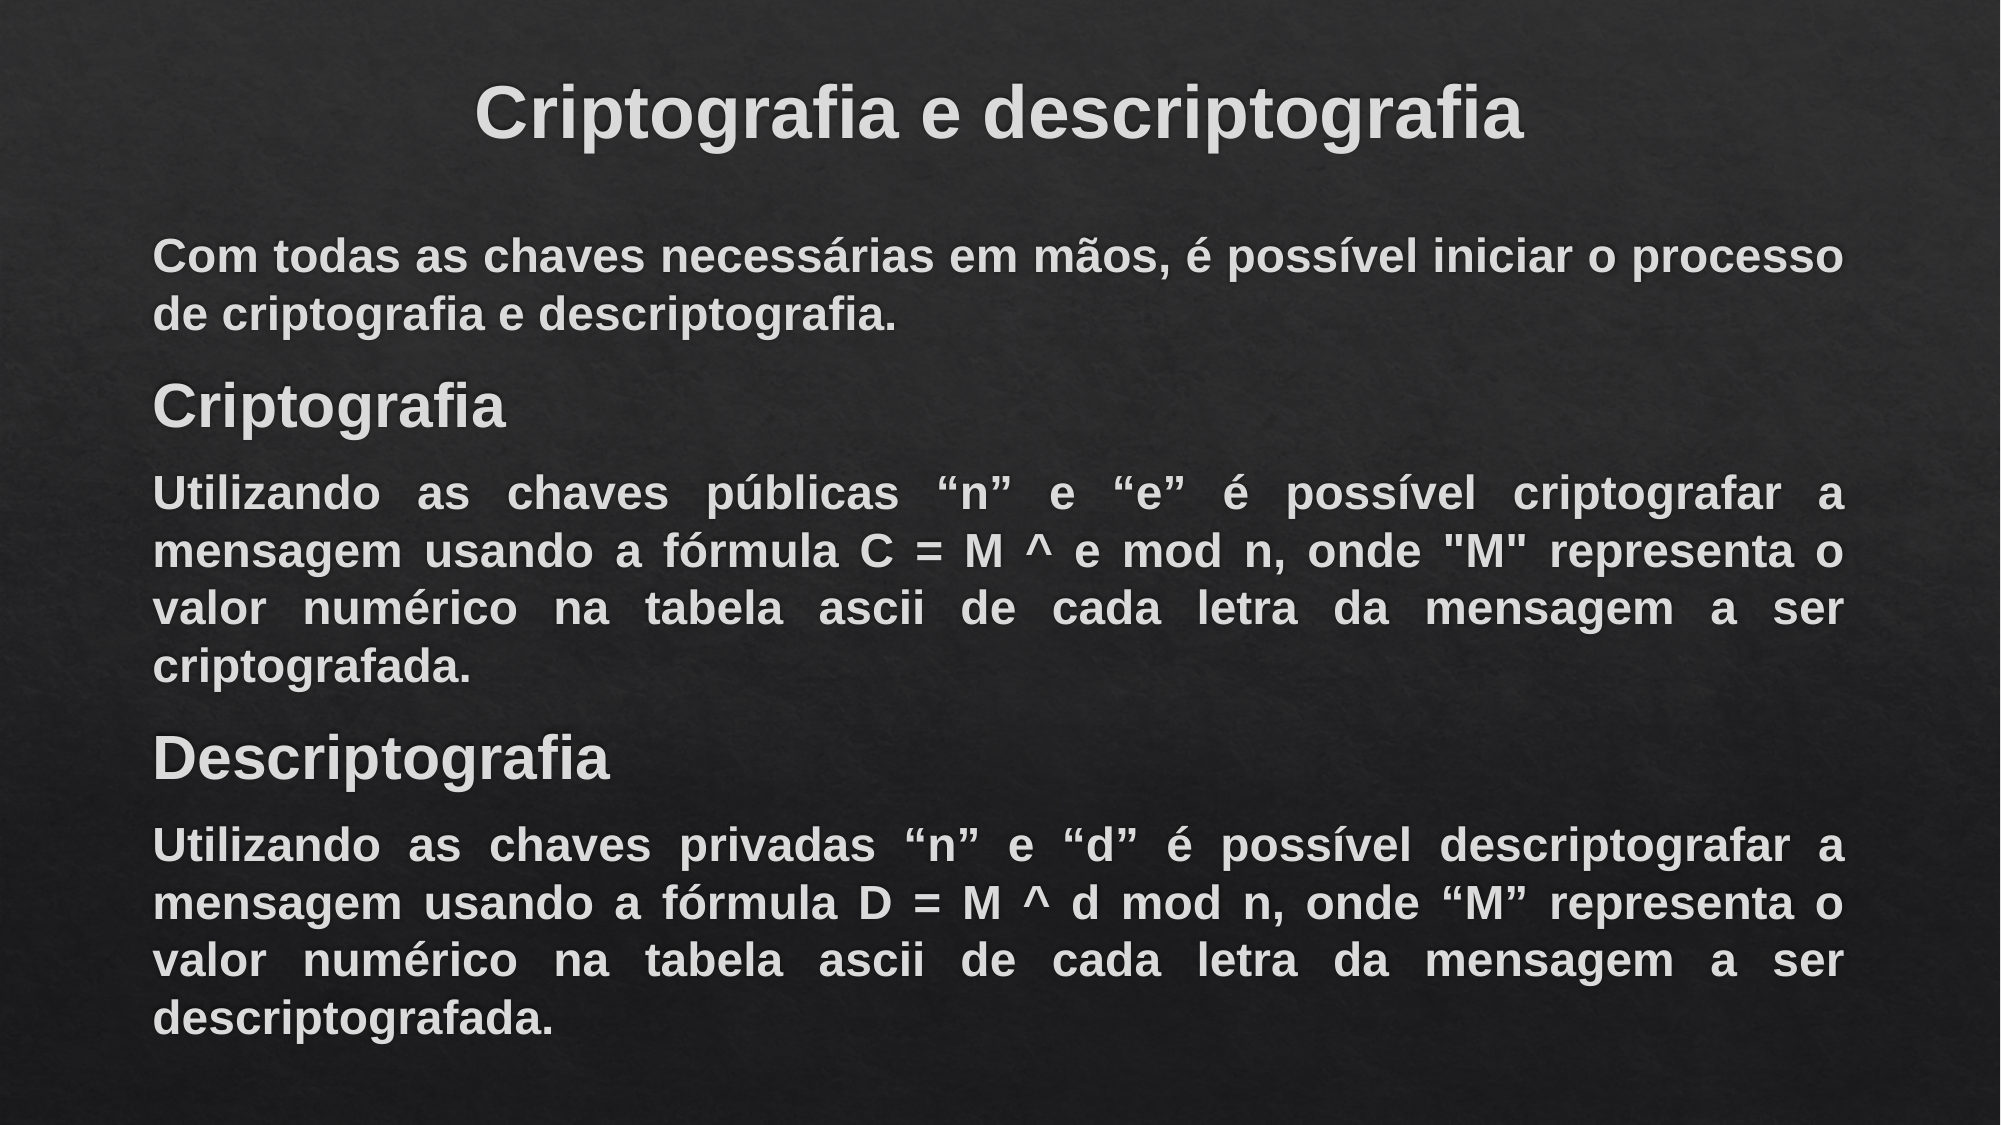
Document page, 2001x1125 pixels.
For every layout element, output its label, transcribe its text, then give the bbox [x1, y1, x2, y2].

list Com todas as chaves necessárias em mãos, é possível iniciar o processo de criptografia e descriptografia. Criptografia Utilizando as chaves públicas “n” e “e” é possível criptografar a mensagem usando a fórmula C = M ^ e mod n, onde "M" representa o valor numérico na tabela ascii de cada letra da mensagem a ser criptografada. Descriptografia Utilizando as chaves privadas “n” e “d” é possível descriptografar a mensagem usando a fórmula D = M ^ d mod n, onde “M” representa o valor numérico na tabela ascii de cada letra da mensagem a ser descriptografada. [137, 217, 1863, 1075]
title Criptografia e descriptografia [453, 0, 1547, 213]
